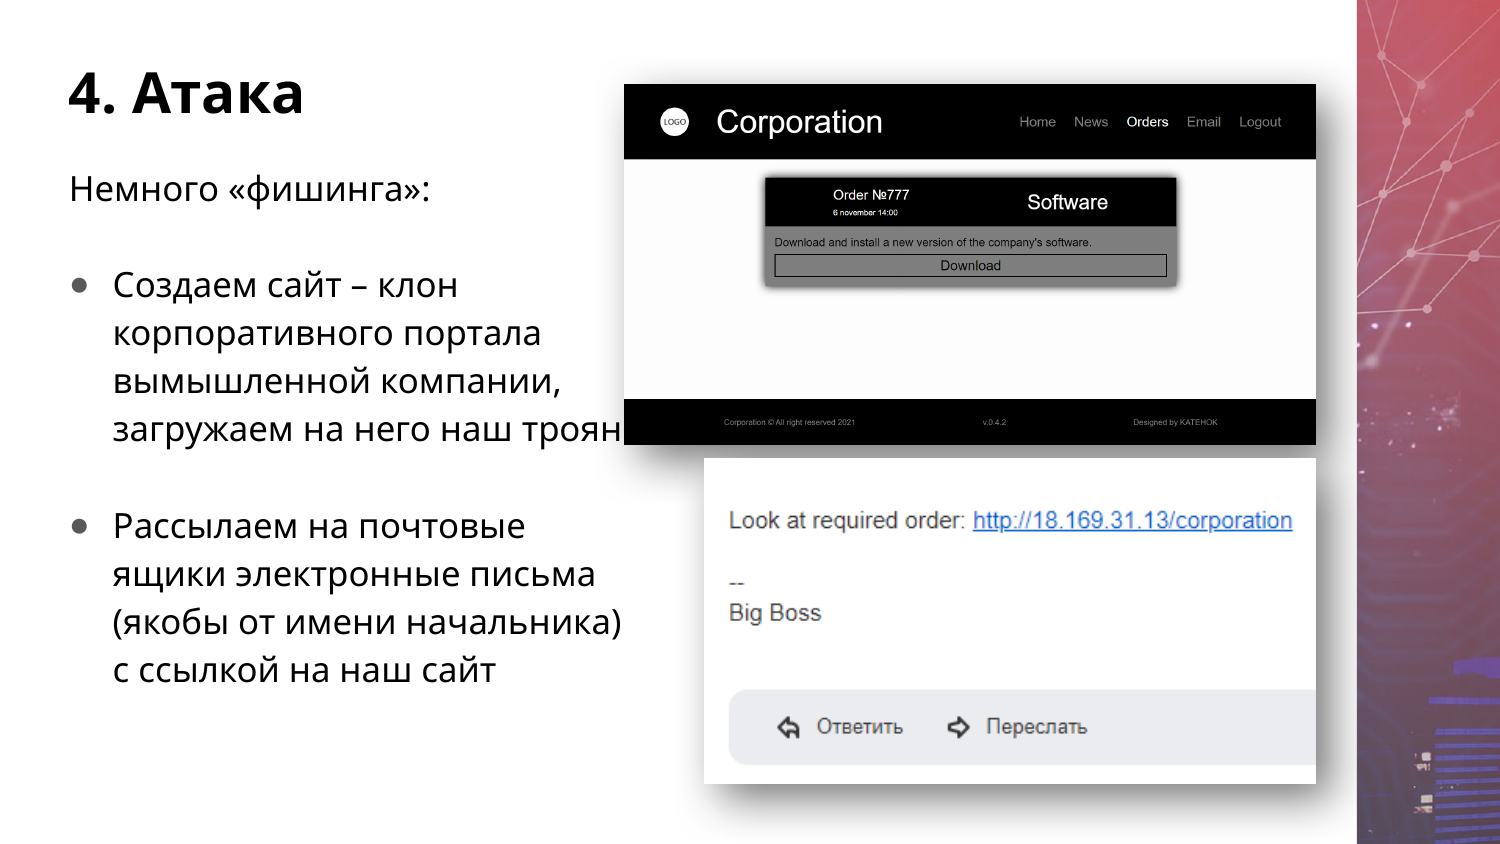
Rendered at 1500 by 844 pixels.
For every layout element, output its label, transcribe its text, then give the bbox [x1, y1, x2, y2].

title 4. Атака [54, 42, 1316, 137]
picture [1356, 0, 1500, 844]
picture [704, 458, 1316, 785]
list Немного «фишинга»: Создаем сайт – клон корпоративного портала вымышленной компании, загружаем на него наш троян Рассылаем на почтовые ящики электронные письма (якобы от имени начальника) с ссылкой на наш сайт [54, 145, 643, 802]
picture [623, 84, 1316, 445]
